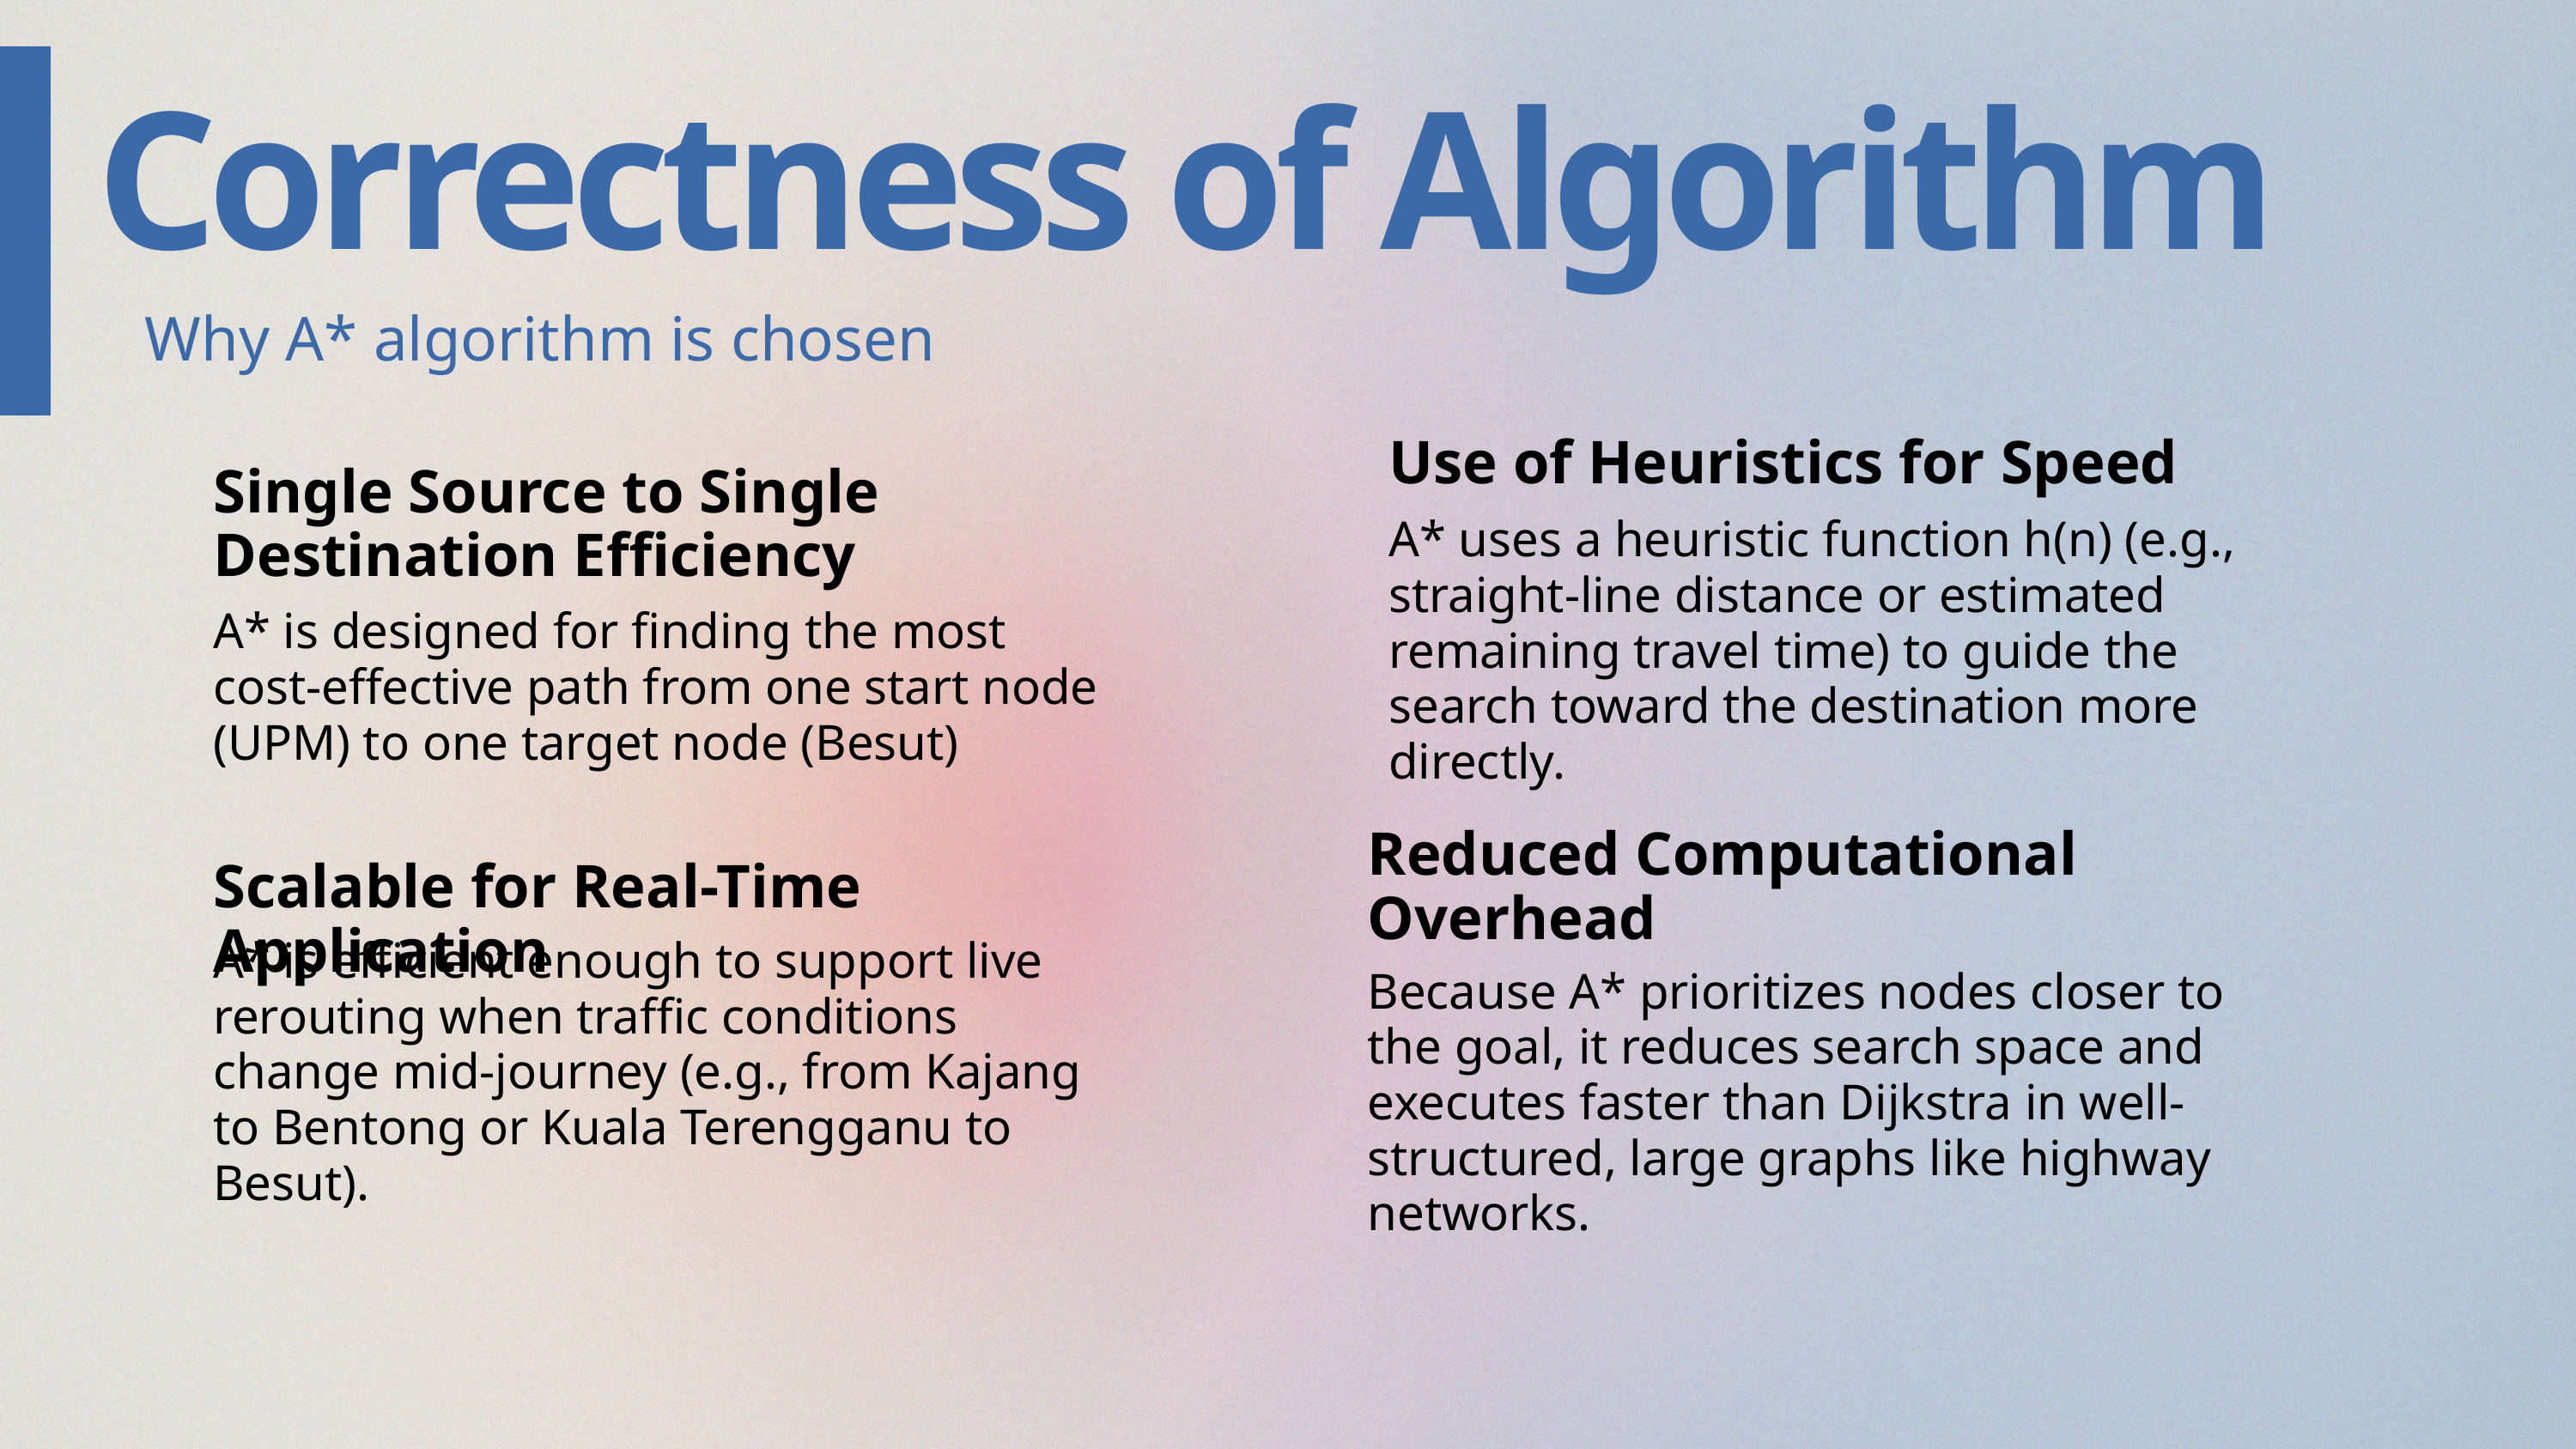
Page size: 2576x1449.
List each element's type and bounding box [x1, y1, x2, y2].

text_box [1388, 425, 2325, 733]
text_box [1367, 818, 2325, 1240]
text_box [0, 0, 2576, 1449]
text_box [213, 851, 1171, 1154]
text_box [0, 45, 52, 416]
text_box [213, 455, 1121, 770]
